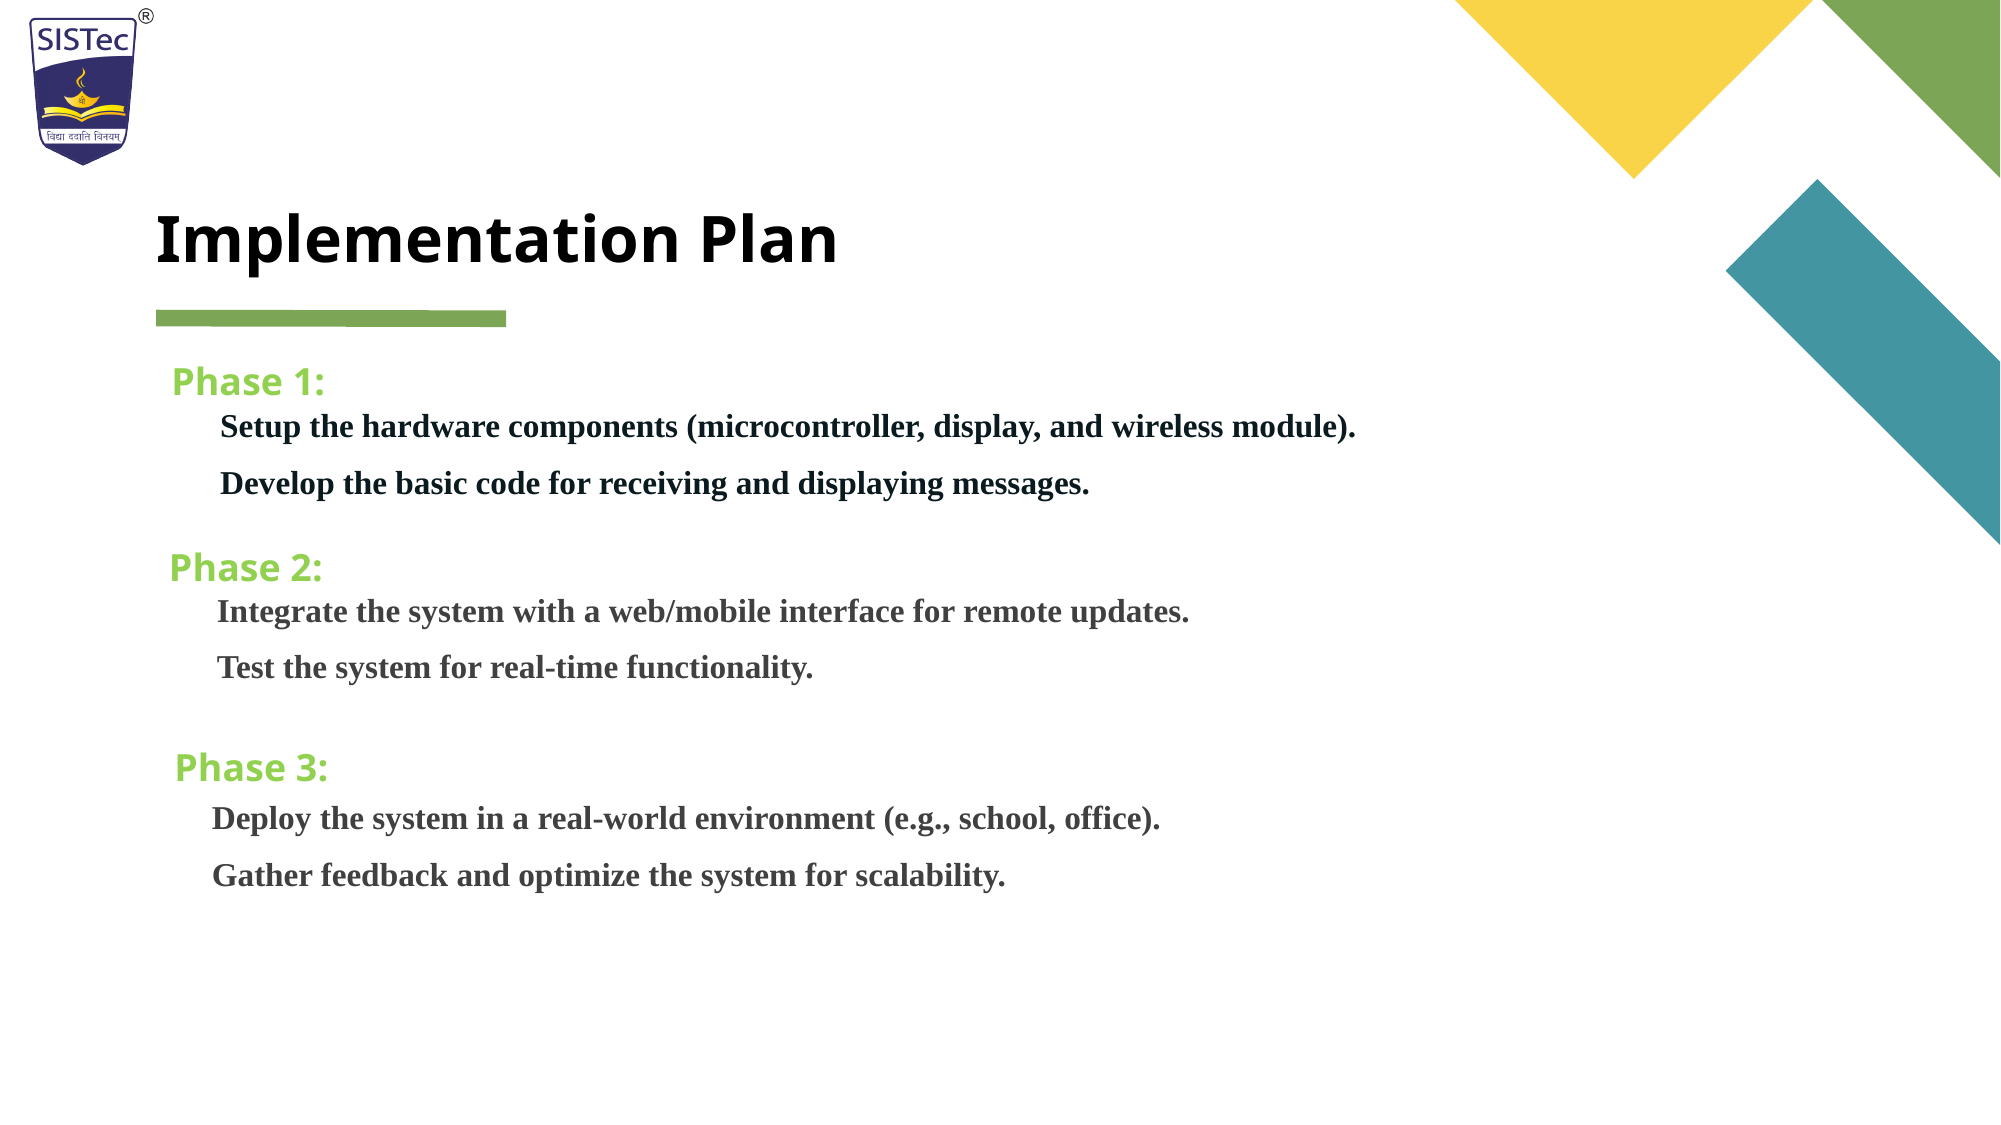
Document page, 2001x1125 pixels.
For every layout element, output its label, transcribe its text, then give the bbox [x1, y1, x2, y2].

text_box Integrate the system with a web/mobile interface for remote updates. Test the system for real-time functionality. [156, 585, 1663, 775]
title Implementation Plan [156, 205, 1105, 277]
text_box Deploy the system in a real-world environment (e.g., school, office). Gather feedback and optimize the system for scalability. [159, 793, 1405, 966]
text_box Phase 2: [153, 542, 948, 594]
text_box Phase 3: [159, 741, 954, 793]
picture [28, 8, 154, 167]
list Setup the hardware components (microcontroller, display, and wireless module). Develop the basic code for receiving and displaying messages. [159, 401, 1393, 557]
list Phase 1: [156, 355, 950, 408]
